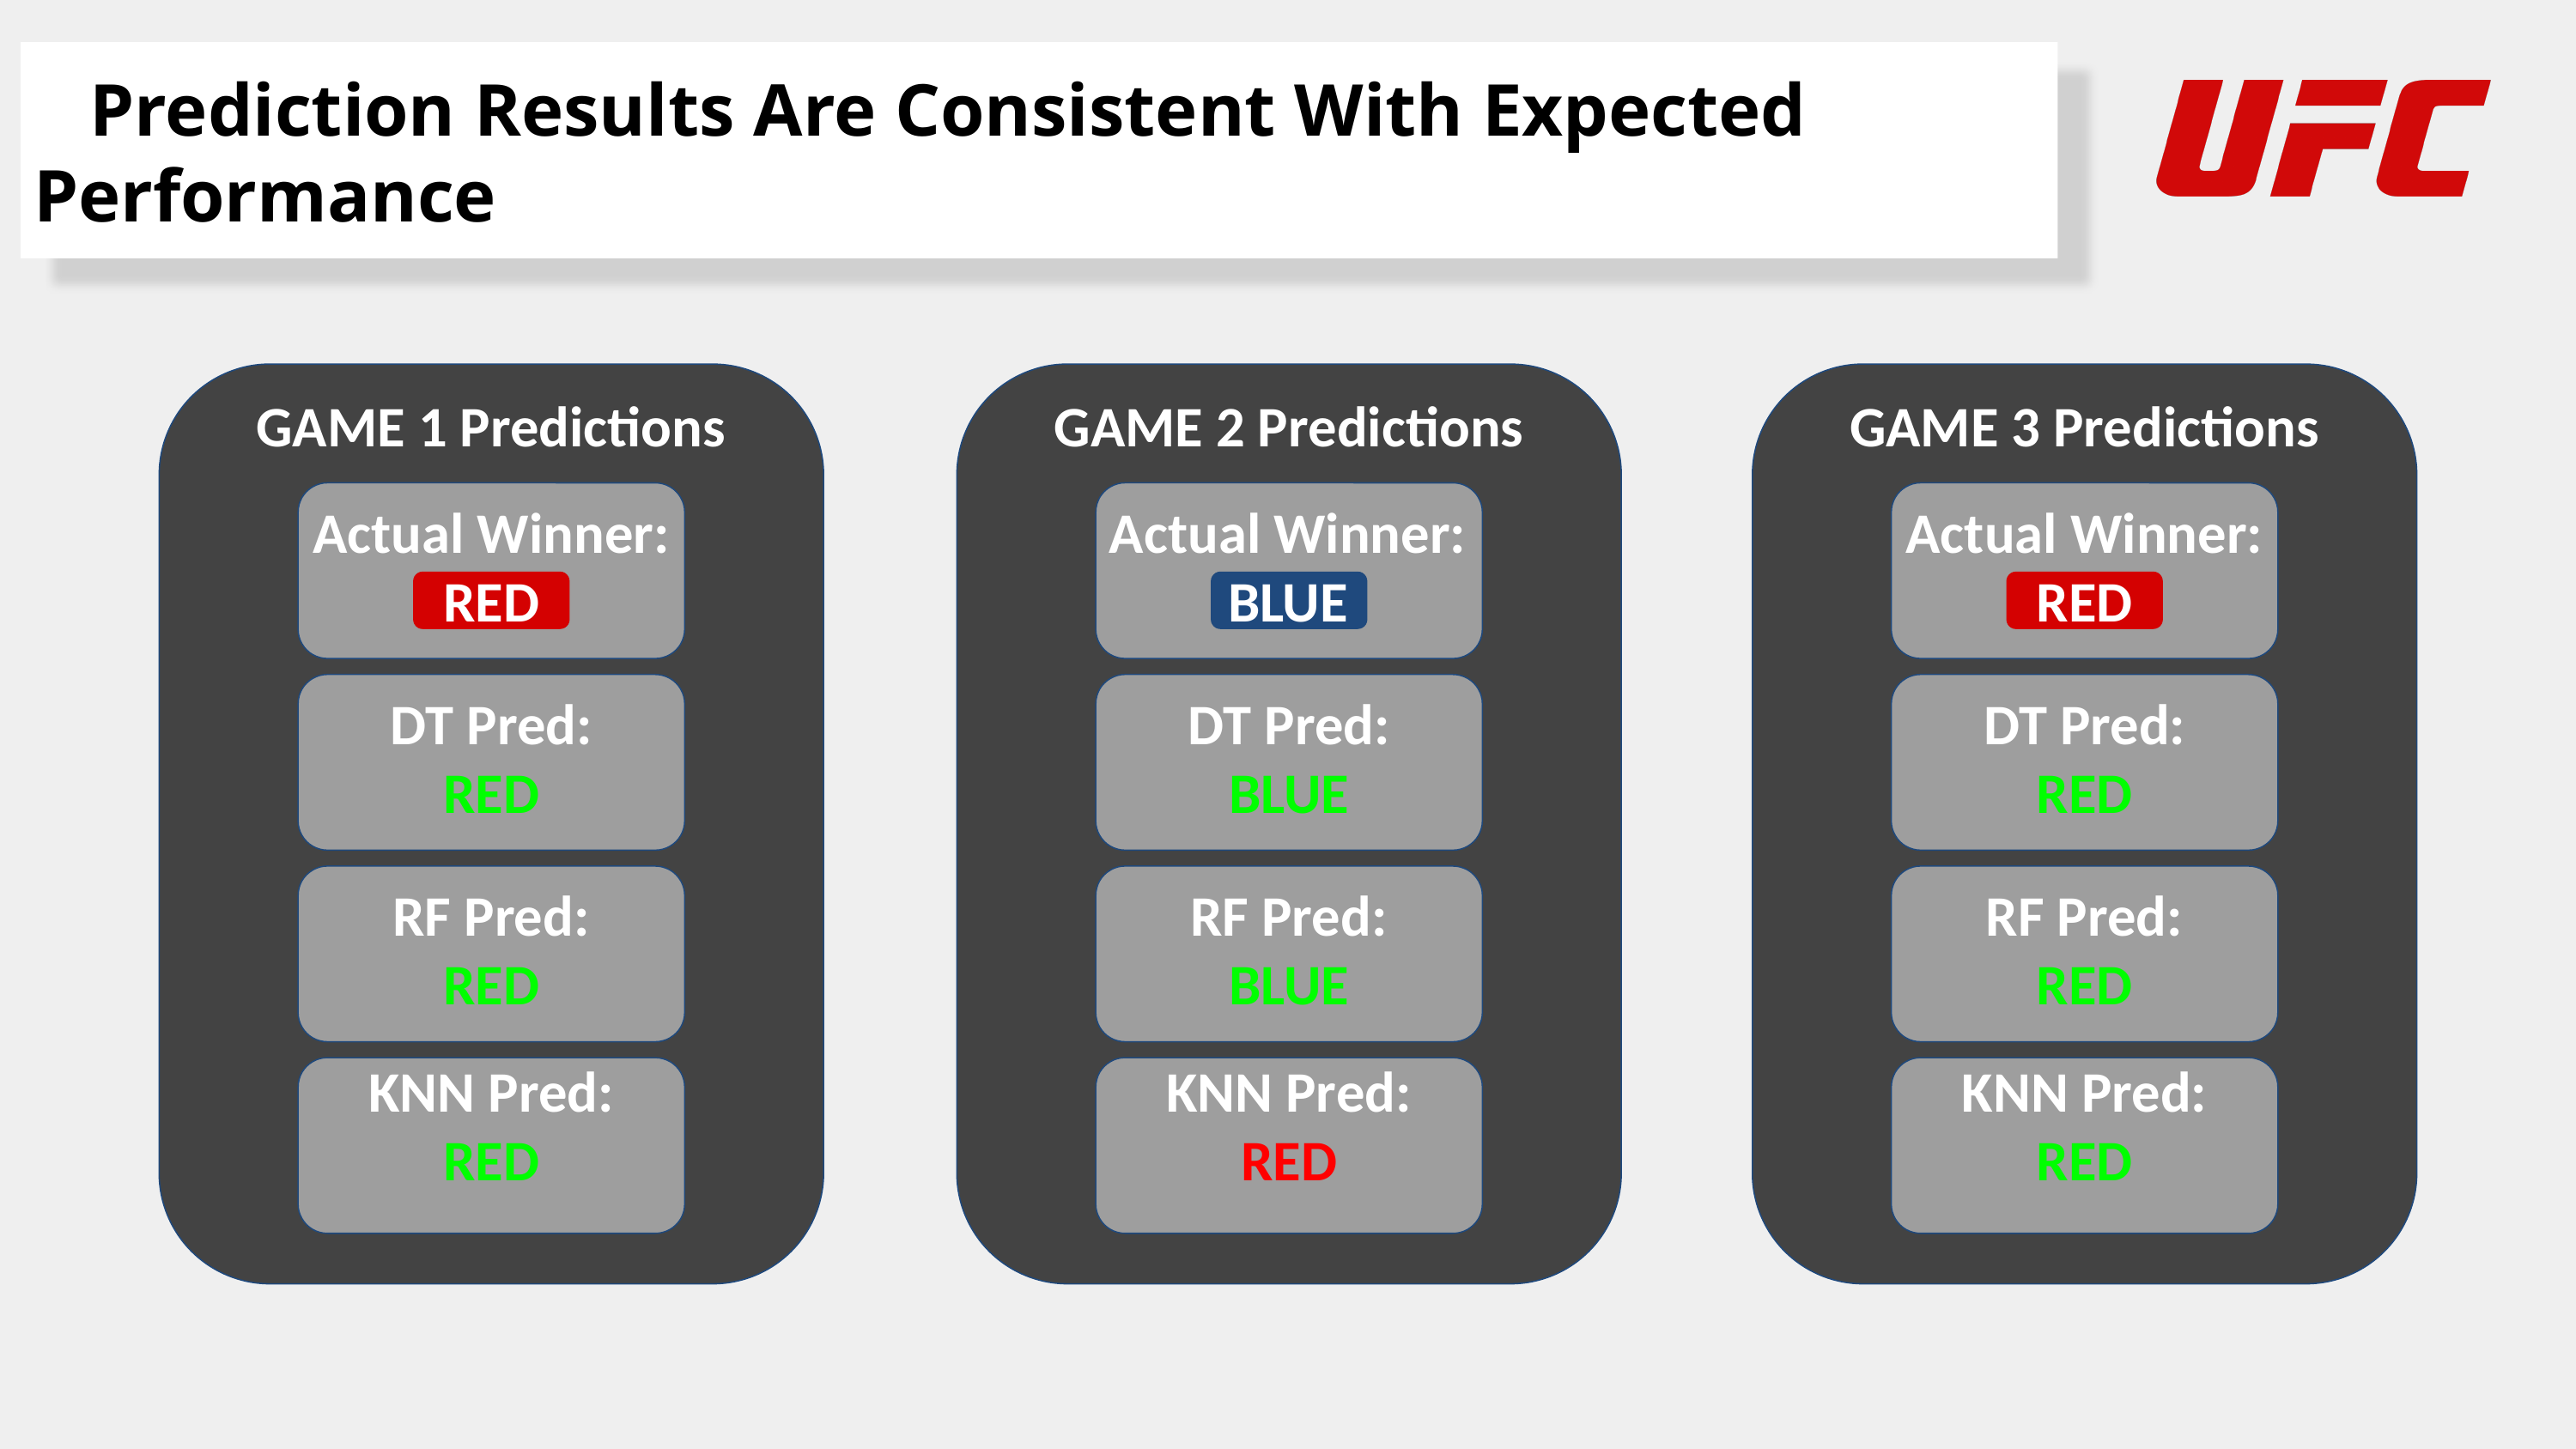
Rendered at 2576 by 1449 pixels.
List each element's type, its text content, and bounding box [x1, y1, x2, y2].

text_box RF Pred: RED [289, 865, 695, 1041]
text_box GAME 1 Predictions [220, 377, 763, 467]
text_box Actual Winner: RED [289, 482, 695, 659]
text_box Actual Winner: BLUE [1084, 482, 1492, 659]
text_box [159, 364, 824, 1284]
picture [2156, 80, 2492, 197]
text_box [1894, 1218, 2275, 1234]
text_box GAME 3 Predictions [1813, 377, 2356, 467]
text_box [957, 364, 1622, 1284]
text_box KNN Pred: RED [1881, 1041, 2287, 1218]
text_box [301, 1218, 682, 1234]
text_box Actual Winner: RED [1881, 482, 2287, 659]
text_box RF Pred: BLUE [1086, 865, 1492, 1041]
text_box DT Pred: RED [289, 674, 695, 851]
text_box DT Pred: BLUE [1086, 674, 1492, 851]
text_box GAME 2 Predictions [1018, 377, 1561, 467]
text_box Prediction Results Are Consistent With Expected Performance [21, 42, 2058, 258]
text_box RF Pred: RED [1881, 865, 2287, 1041]
text_box KNN Pred: RED [1086, 1041, 1492, 1218]
text_box DT Pred: RED [1881, 674, 2287, 851]
text_box [1099, 1218, 1479, 1234]
text_box [1752, 364, 2417, 1284]
text_box KNN Pred: RED [289, 1041, 695, 1218]
